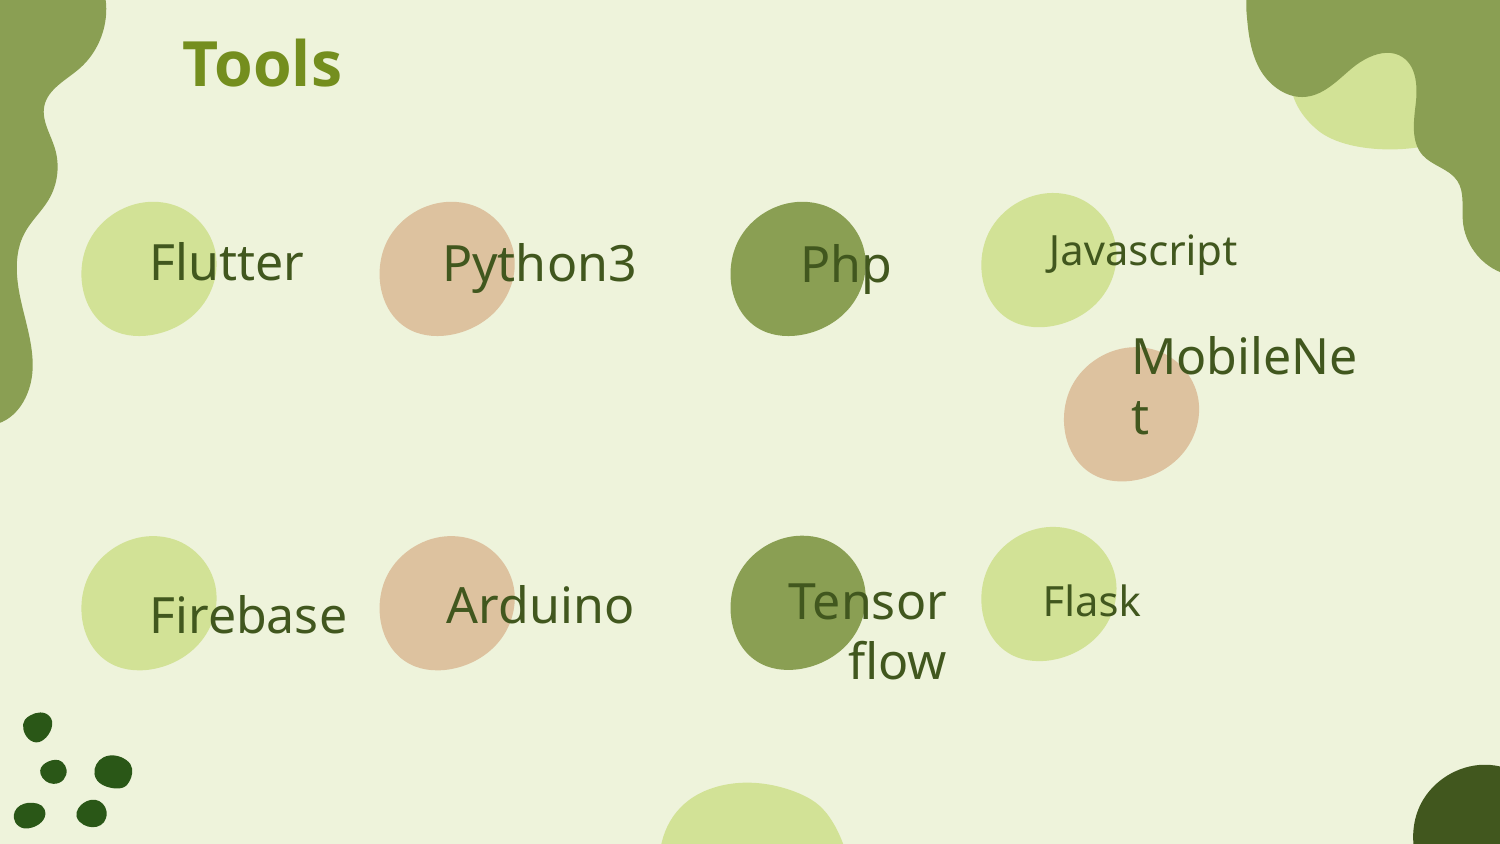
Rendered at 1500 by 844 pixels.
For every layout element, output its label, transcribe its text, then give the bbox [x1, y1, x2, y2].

text_box [743, 201, 857, 232]
text_box Firebase [134, 582, 407, 659]
text_box [1413, 764, 1500, 844]
text_box [730, 535, 866, 628]
text_box Flask [1027, 564, 1301, 640]
title Tools [0, 9, 903, 104]
text_box [81, 201, 207, 337]
text_box [1063, 347, 1194, 482]
text_box [738, 308, 850, 337]
text_box Tensor flow [729, 628, 963, 705]
text_box [386, 201, 506, 337]
text_box Arduino [431, 573, 704, 649]
title Python3 [427, 231, 700, 307]
text_box [81, 536, 215, 671]
text_box MobileNet [1115, 384, 1389, 460]
title Flutter [134, 230, 407, 306]
text_box [981, 526, 1112, 662]
text_box [384, 536, 510, 671]
text_box [981, 192, 1107, 328]
title Php [634, 232, 908, 308]
text_box Javascript [1034, 213, 1307, 290]
